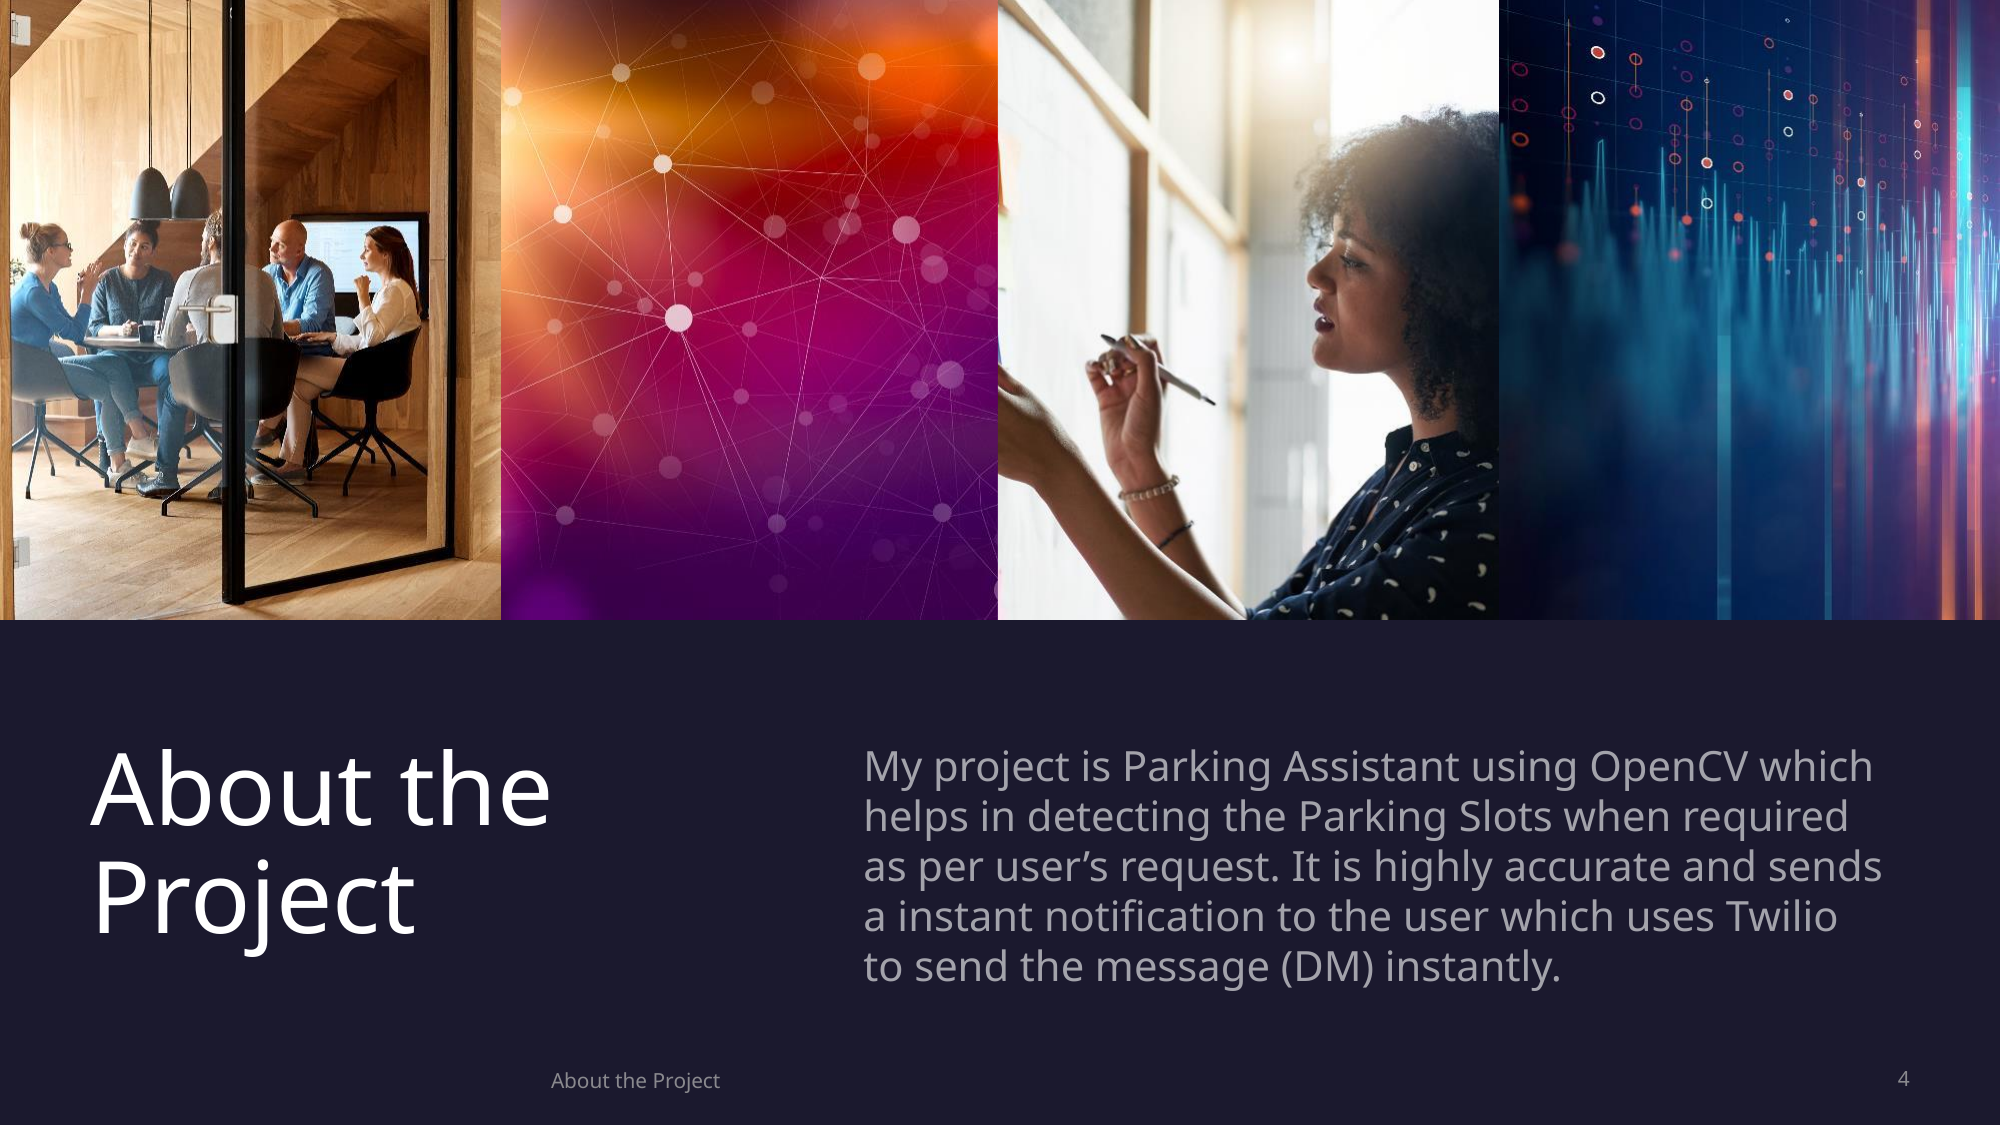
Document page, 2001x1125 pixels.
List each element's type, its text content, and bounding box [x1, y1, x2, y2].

footer About the Project [551, 1067, 1598, 1093]
picture [0, 0, 2000, 620]
list My project is Parking Assistant using OpenCV which helps in detecting the Parking Slots when required as per user’s request. It is highly accurate and sends a instant notification to the user which uses Twilio to send the message (DM) instantly. [863, 739, 1884, 997]
title About the Project [90, 739, 829, 996]
slide_number 4 [1632, 1067, 1910, 1093]
